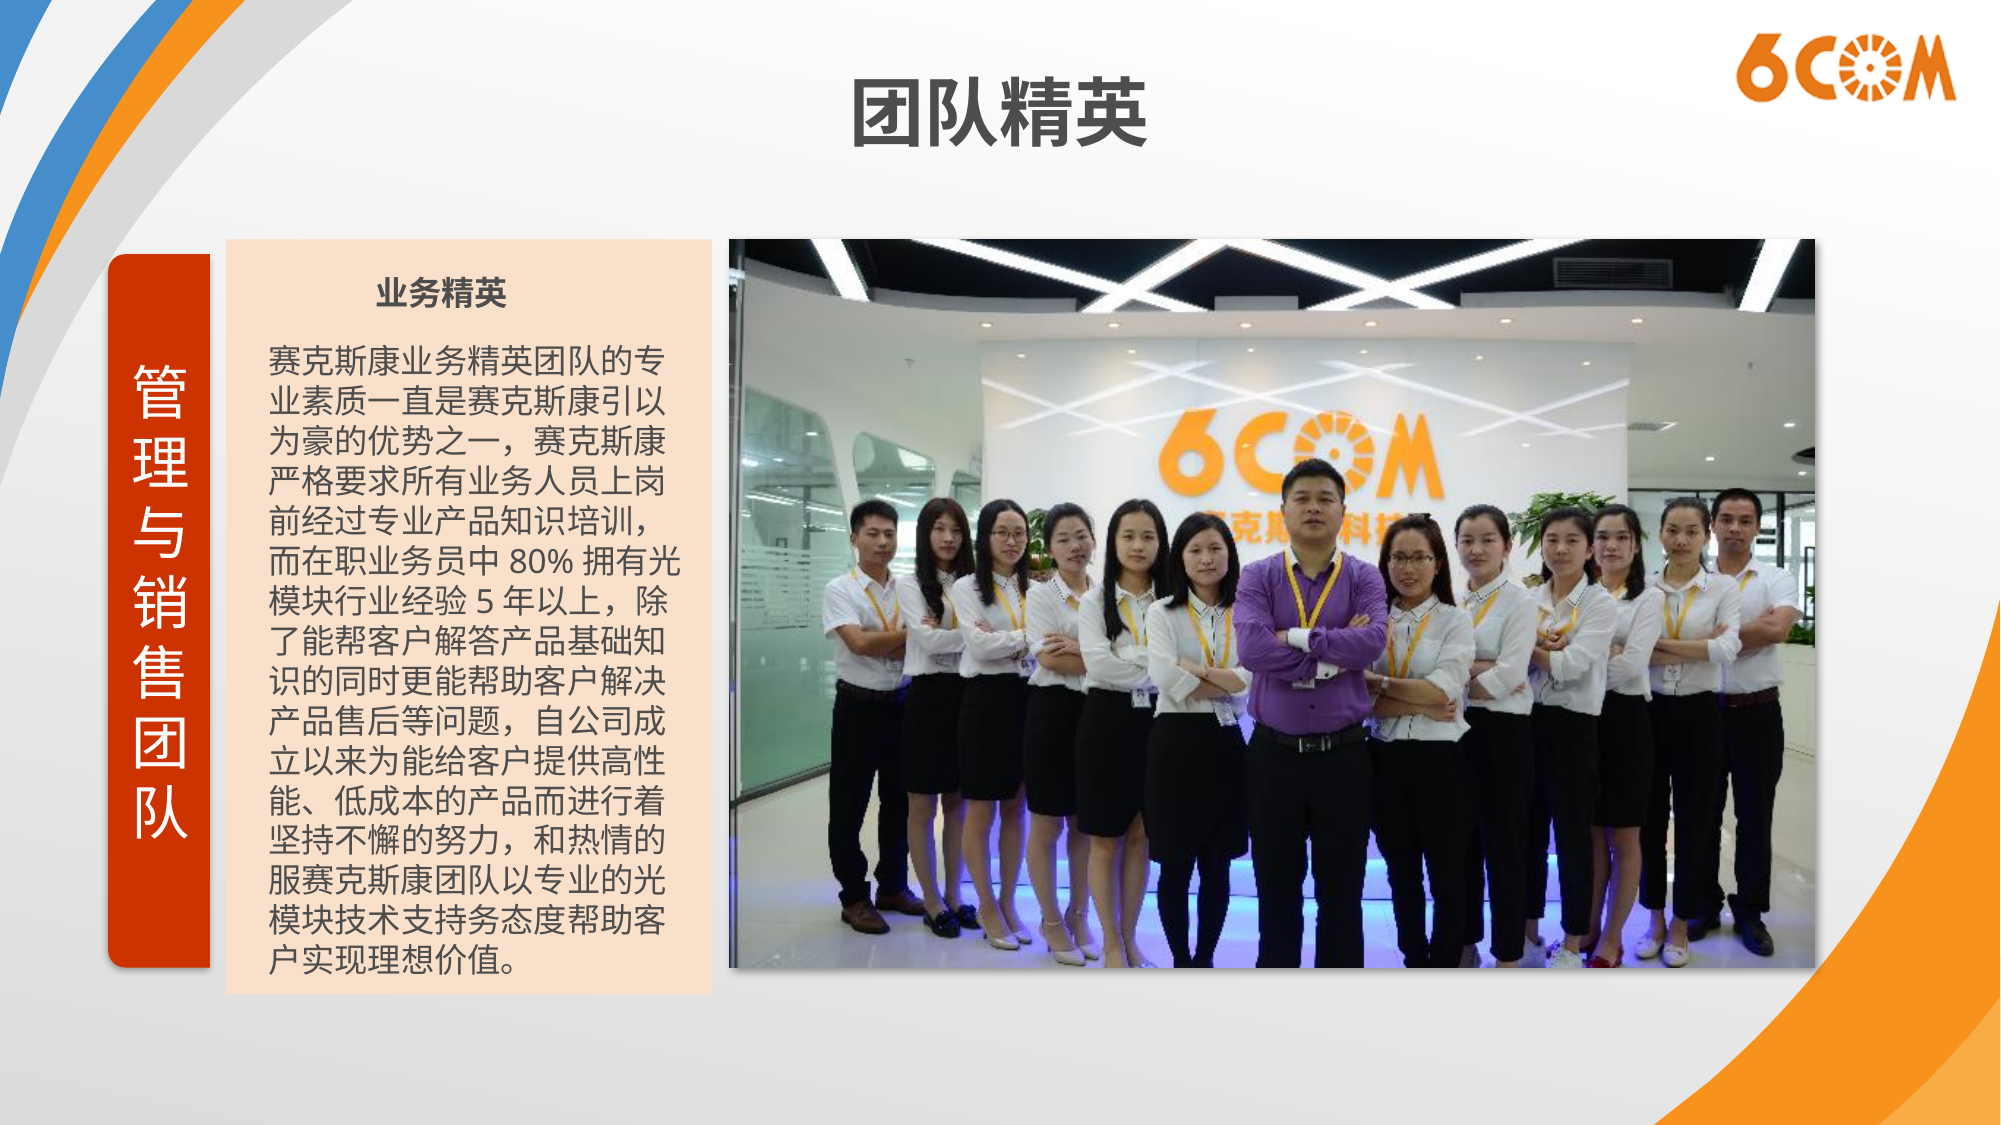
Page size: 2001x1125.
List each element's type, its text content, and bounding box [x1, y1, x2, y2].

picture [729, 239, 1815, 968]
text_box [106, 253, 211, 969]
text_box 赛克斯康业务精英团队的专业素质一直是赛克斯康引以为豪的优势之一，赛克斯康严格要求所有业务人员上岗前经过专业产品知识培训，而在职业务员中80%拥有光模块行业经验5年以上，除了能帮客户解答产品基础知识的同时更能帮助客户解决产品售后等问题，自公司成立以来为能给客户提供高性能、低成本的产品而进行着坚持不懈的努力，和热情的服赛克斯康团队以专业的光模块技术支持务态度帮助客户实现理想价值。 [253, 333, 712, 987]
title 团队精英 [137, 68, 1863, 287]
picture [1670, 0, 2001, 199]
text_box 业务精英 [360, 264, 544, 320]
text_box [225, 238, 713, 996]
text_box 管理与销售团队 [116, 348, 201, 854]
